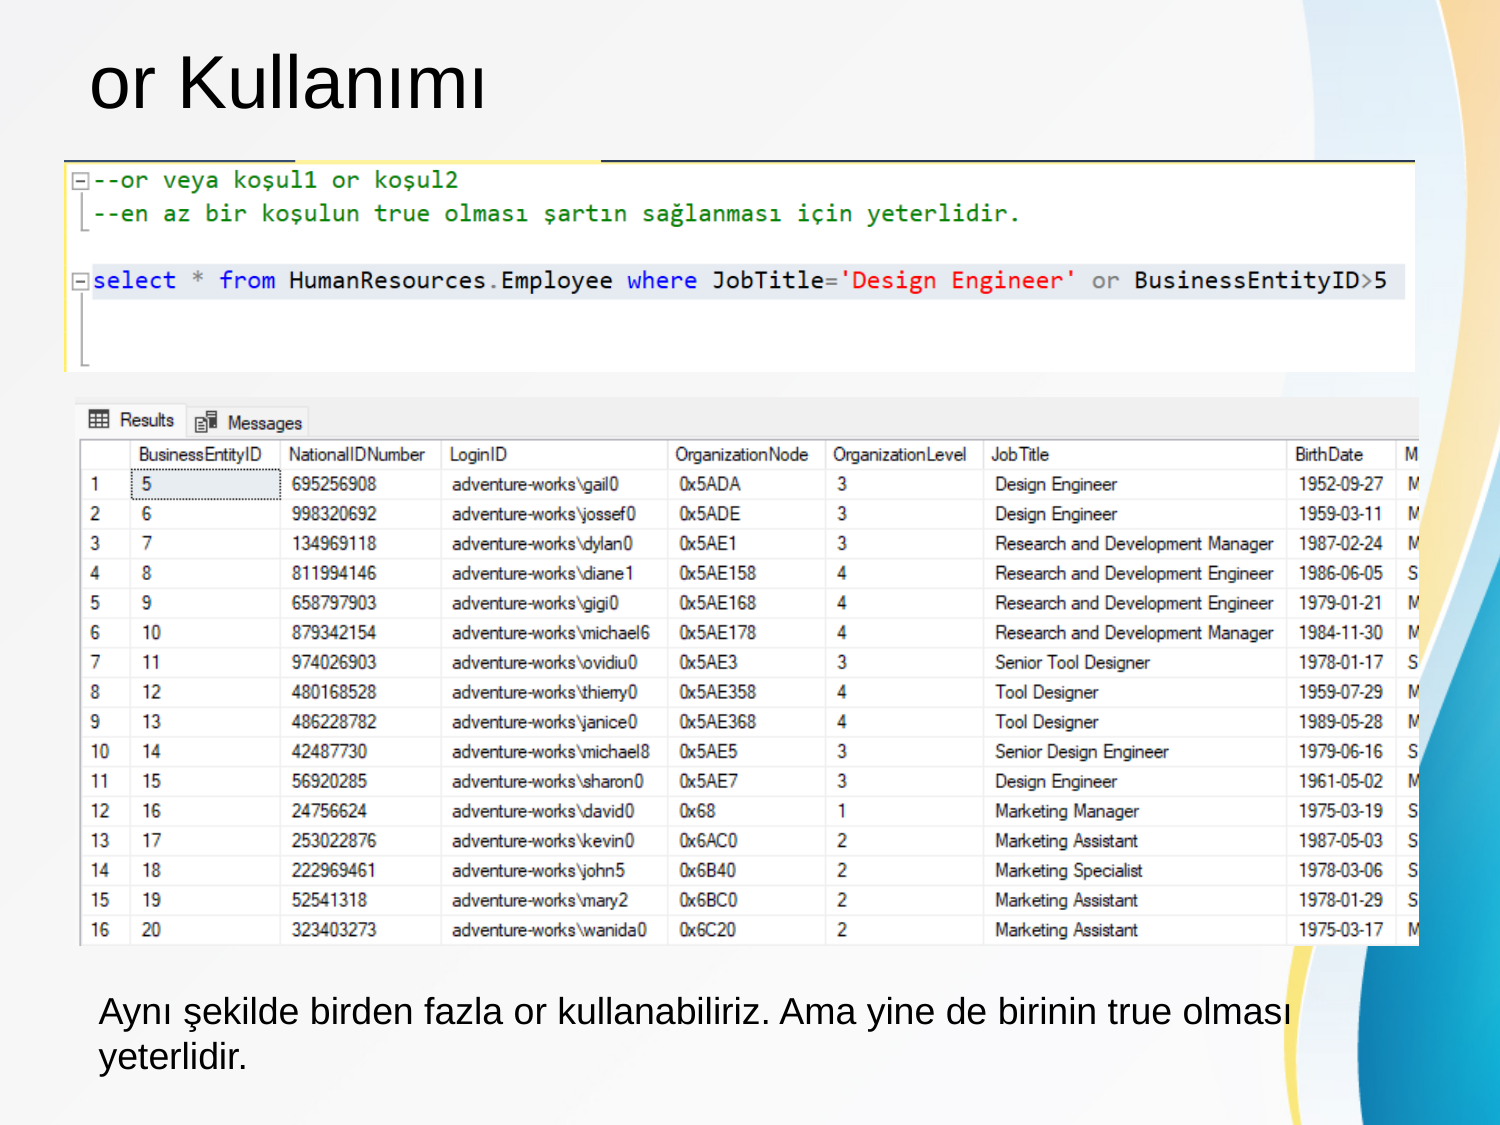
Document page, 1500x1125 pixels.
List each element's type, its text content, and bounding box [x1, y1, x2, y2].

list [64, 160, 1415, 372]
picture [0, 0, 1500, 1125]
text_box Aynı şekilde birden fazla or kullanabiliriz. Ama yine de birinin true olması yeterlidir. [83, 979, 1319, 1085]
title or Kullanımı [74, 30, 1426, 127]
